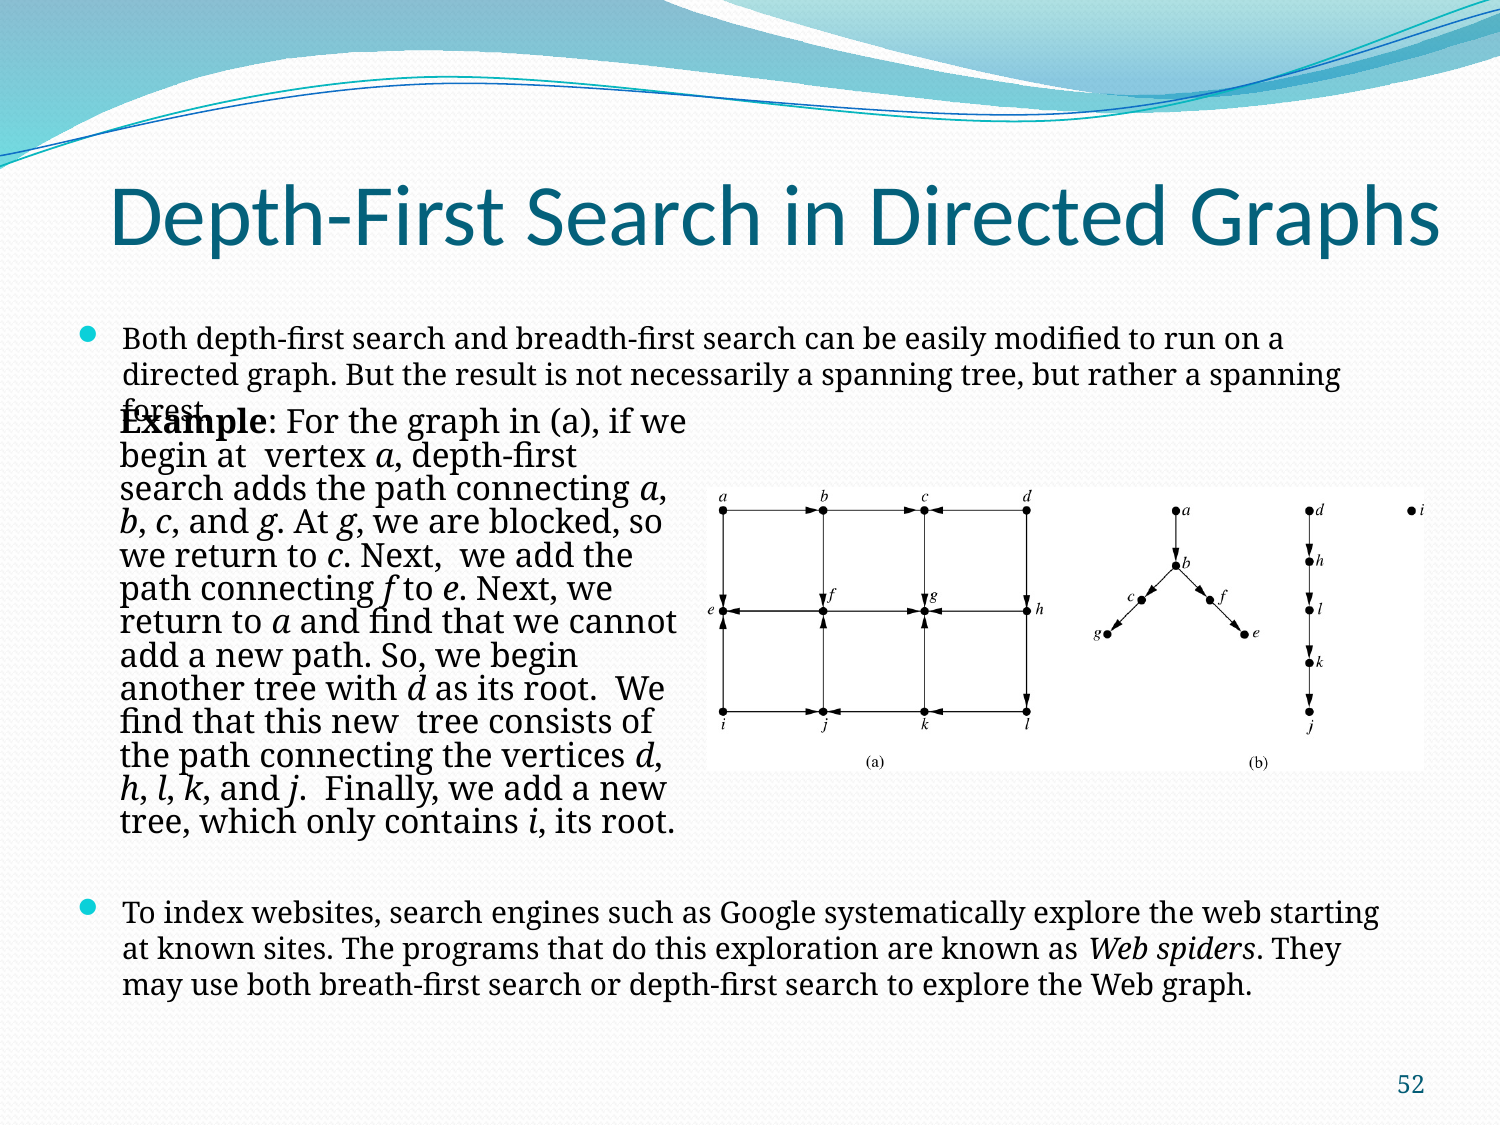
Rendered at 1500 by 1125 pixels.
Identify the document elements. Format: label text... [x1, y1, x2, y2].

list Both depth-first search and breadth-first search can be easily modified to run on a directed graph. But the result is not necessarily a spanning tree, but rather a spanning forest. To index websites, search engines such as Google systematically explore the web starting at known sites. The programs that do this exploration are known as Web spiders. They may use both breath-first search or depth-first search to explore the Web graph. [62, 312, 1413, 1033]
picture [707, 487, 1424, 771]
title Depth-First Search in Directed Graphs [109, 75, 1460, 263]
slide_number 52 [1299, 1042, 1425, 1103]
text_box Example: For the graph in (a), if we begin at vertex a, depth-first search adds the path connecting a, b, c, and g. At g, we are blocked, so we return to c. Next, we add the path connecting f to e. Next, we return to a and find that we cannot add a new path. So, we begin another tree with d as its root. We find that this new tree consists of the path connecting the vertices d, h, l, k, and j. Finally, we add a new tree, which only contains i, its root. [104, 399, 705, 848]
